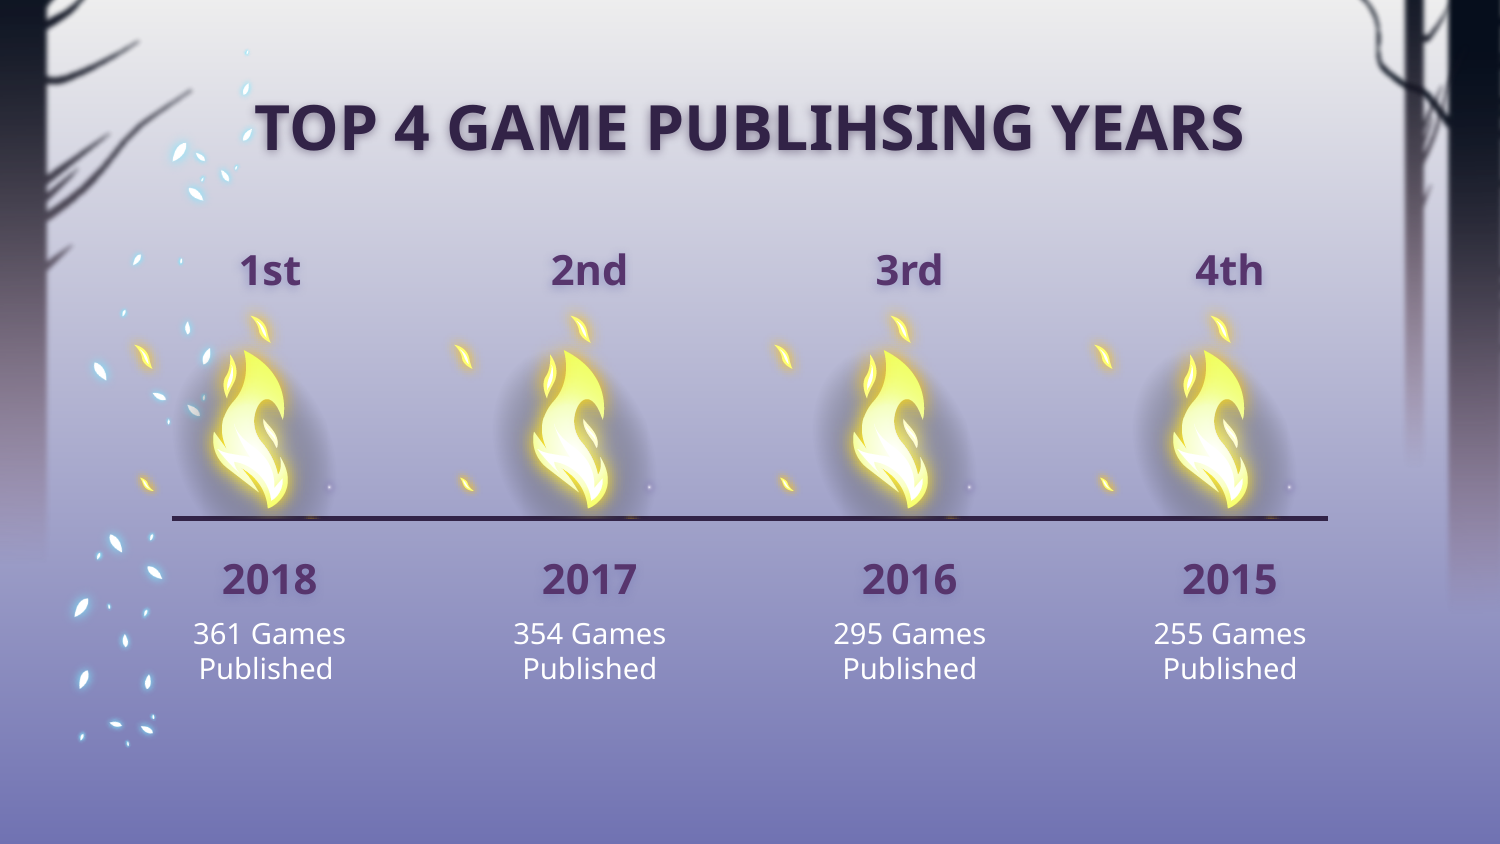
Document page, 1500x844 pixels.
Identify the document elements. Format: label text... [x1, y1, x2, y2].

picture [0, 0, 1500, 844]
text_box 2018 [116, 552, 424, 626]
text_box 354 Games Published [436, 616, 744, 687]
text_box 2017 [436, 552, 744, 611]
text_box 361 Games Published [116, 631, 424, 687]
text_box 3rd [756, 243, 1064, 308]
text_box 4th [1076, 243, 1384, 308]
text_box 2nd [436, 243, 744, 308]
text_box 2016 [756, 552, 1064, 611]
text_box 295 Games Published [756, 616, 1064, 687]
text_box 255 Games Published [1076, 616, 1384, 687]
text_box 1st [116, 243, 424, 308]
title TOP 4 GAME PUBLIHSING YEARS [116, 88, 1384, 183]
text_box 2015 [1076, 552, 1384, 611]
